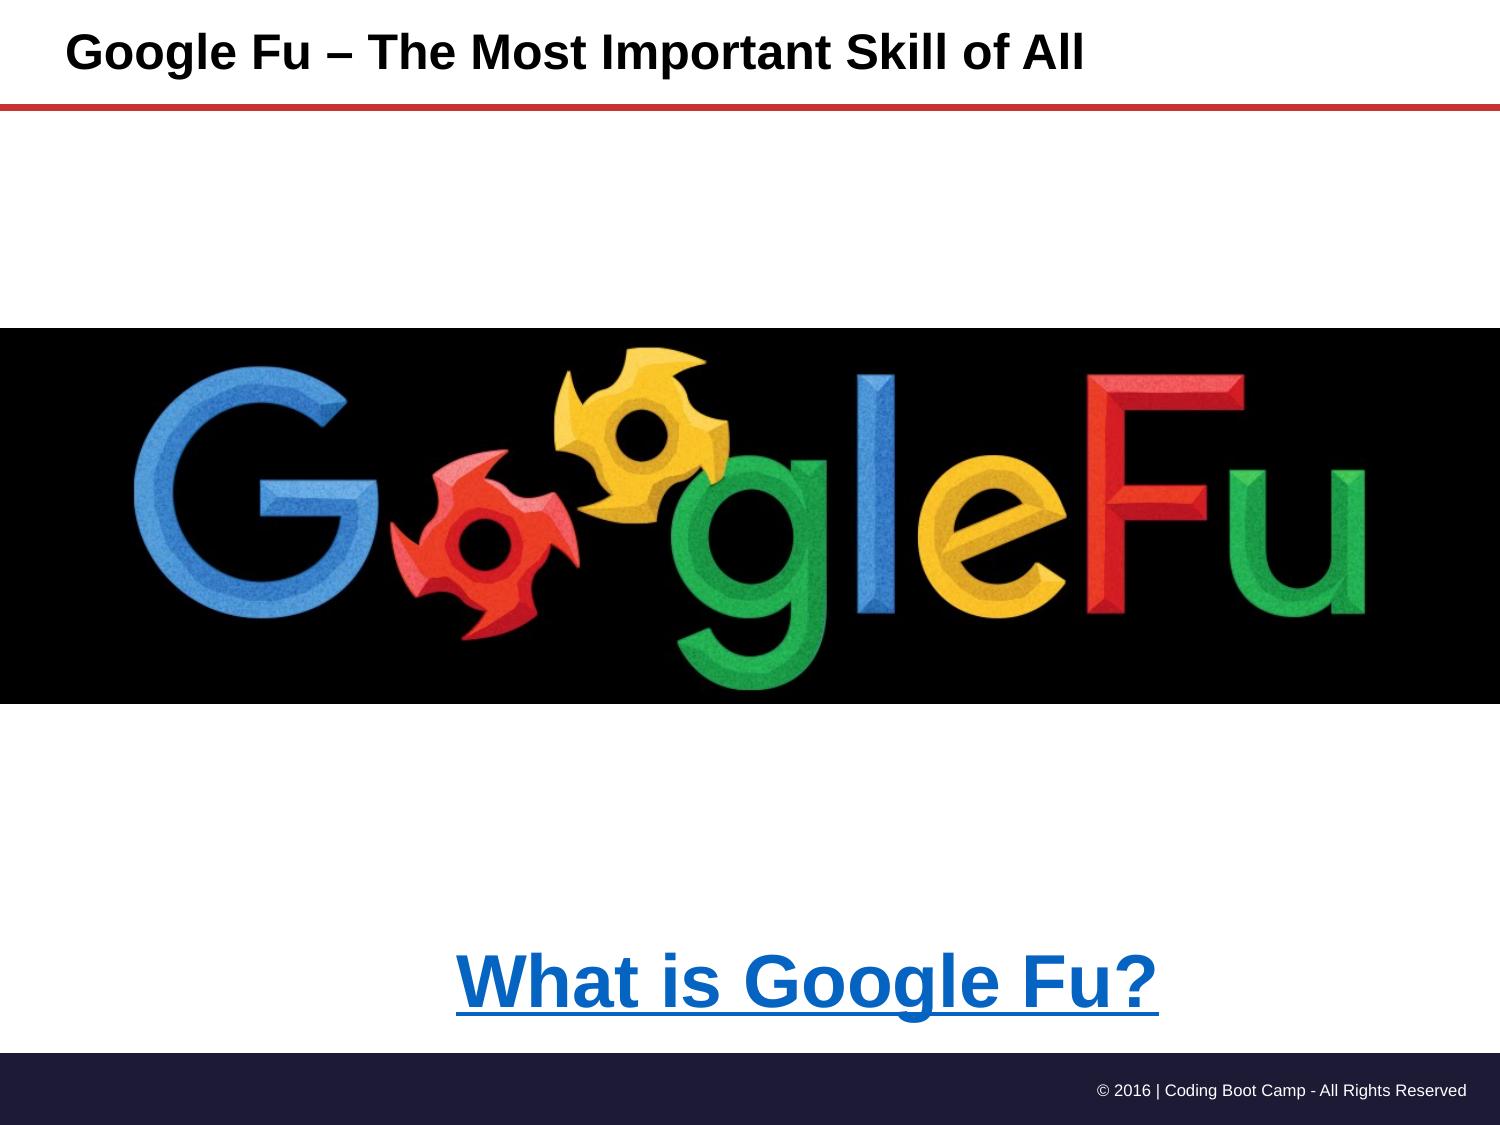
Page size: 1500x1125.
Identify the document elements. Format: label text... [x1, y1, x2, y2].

picture [0, 328, 1500, 704]
title Google Fu – The Most Important Skill of All [50, 0, 1188, 108]
text_box What is Google Fu? [441, 924, 1175, 1030]
